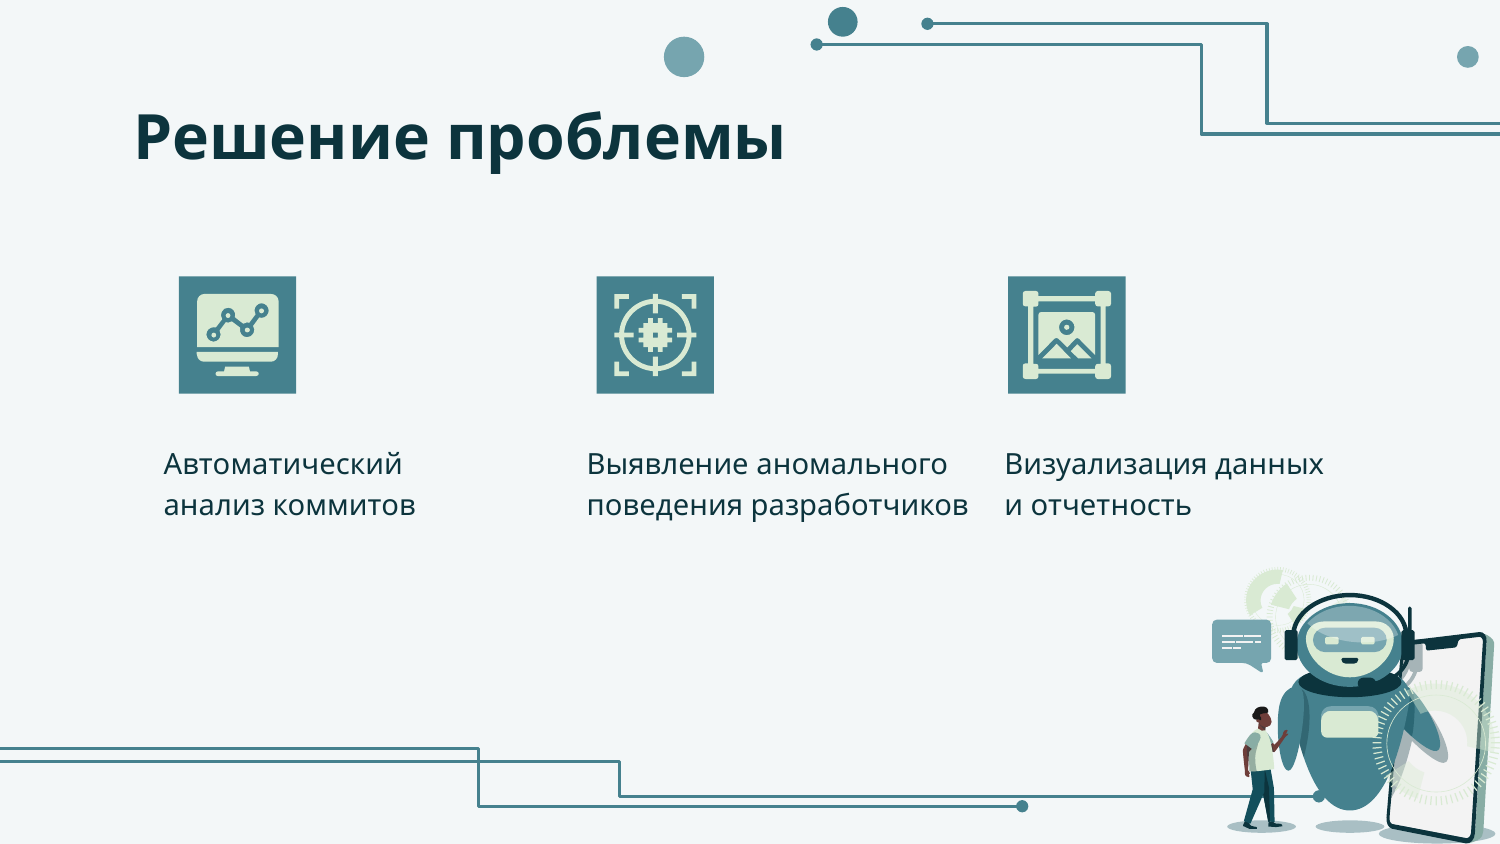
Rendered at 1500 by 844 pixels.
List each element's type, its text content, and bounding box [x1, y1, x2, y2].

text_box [1211, 566, 1500, 844]
text_box [596, 276, 714, 394]
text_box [196, 293, 279, 377]
text_box [1008, 276, 1126, 394]
subtitle Визуализация данных и отчетность [989, 425, 1347, 567]
subtitle Автоматический анализ коммитов [148, 425, 506, 567]
title Решение проблемы [118, 82, 1382, 177]
subtitle Выявление аномального поведения разработчиков [571, 425, 989, 567]
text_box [1022, 290, 1112, 380]
text_box [178, 276, 297, 394]
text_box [614, 293, 697, 377]
